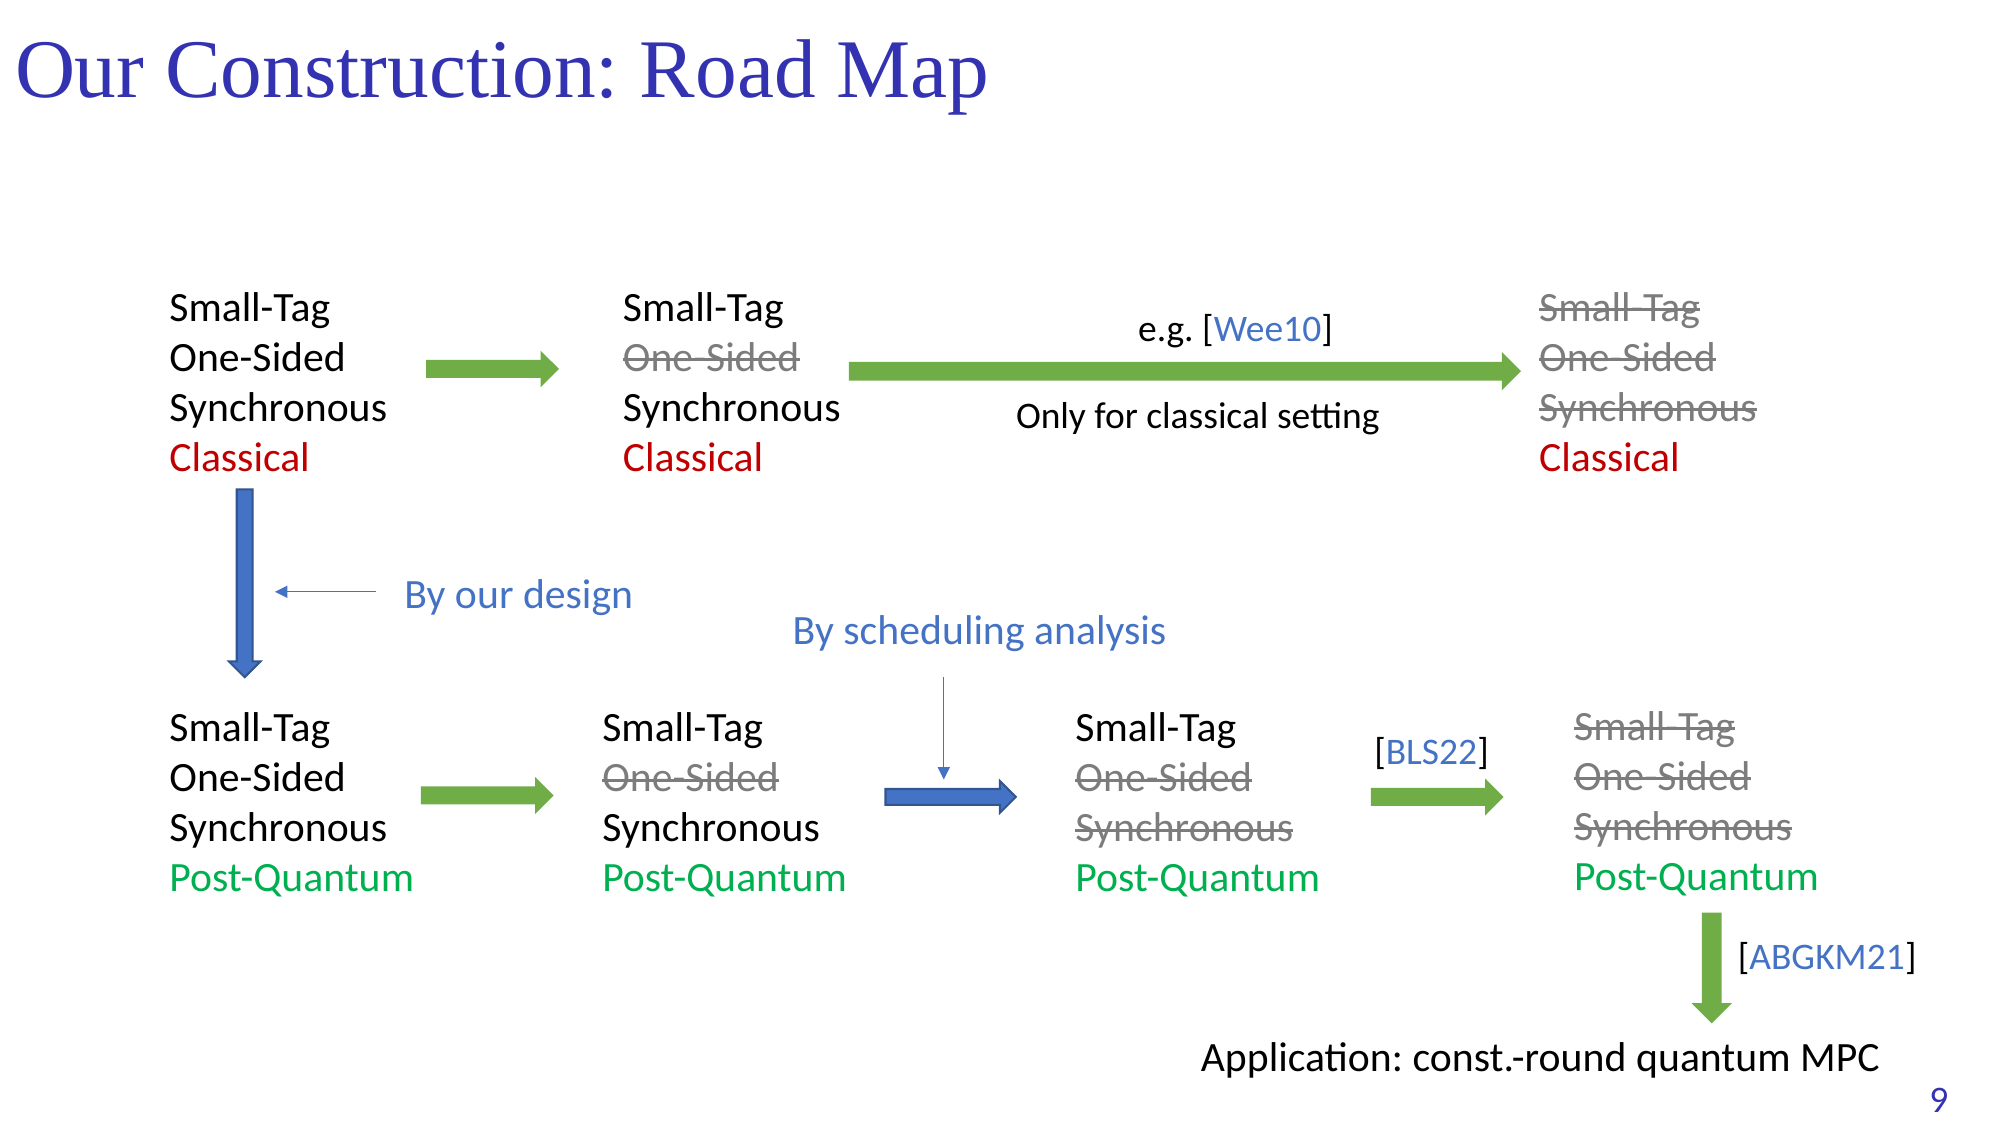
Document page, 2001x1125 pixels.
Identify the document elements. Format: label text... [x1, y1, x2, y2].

text_box [1691, 912, 1733, 1022]
text_box Only for classical setting [1001, 384, 1437, 444]
text_box Small-Tag One-Sided Synchronous Post-Quantum [154, 692, 491, 908]
text_box Application: const.-round quantum MPC [1186, 1022, 1993, 1087]
text_box [1370, 778, 1504, 816]
text_box [848, 352, 1522, 391]
text_box [420, 777, 554, 814]
text_box [226, 488, 264, 679]
text_box Small-Tag One-Sided Synchronous Classical [154, 272, 491, 487]
text_box Small-Tag One-Sided Synchronous Post-Quantum [1559, 691, 1895, 907]
text_box Small-Tag One-Sided Synchronous Post-Quantum [587, 692, 923, 908]
text_box Small-Tag One-Sided Synchronous Classical [608, 272, 944, 487]
text_box [426, 350, 559, 388]
text_box [884, 778, 1018, 816]
text_box [BLS22] [1359, 719, 1525, 780]
text_box By scheduling analysis [777, 595, 1225, 661]
text_box By our design [389, 559, 661, 624]
text_box e.g. [Wee10] [1123, 296, 1360, 356]
text_box Small-Tag One-Sided Synchronous Post-Quantum [1060, 692, 1397, 908]
text_box Small-Tag One-Sided Synchronous Classical [1524, 272, 1860, 487]
text_box [ABGKM21] [1723, 924, 1940, 985]
title Our Construction: Road Map [0, 0, 1725, 142]
